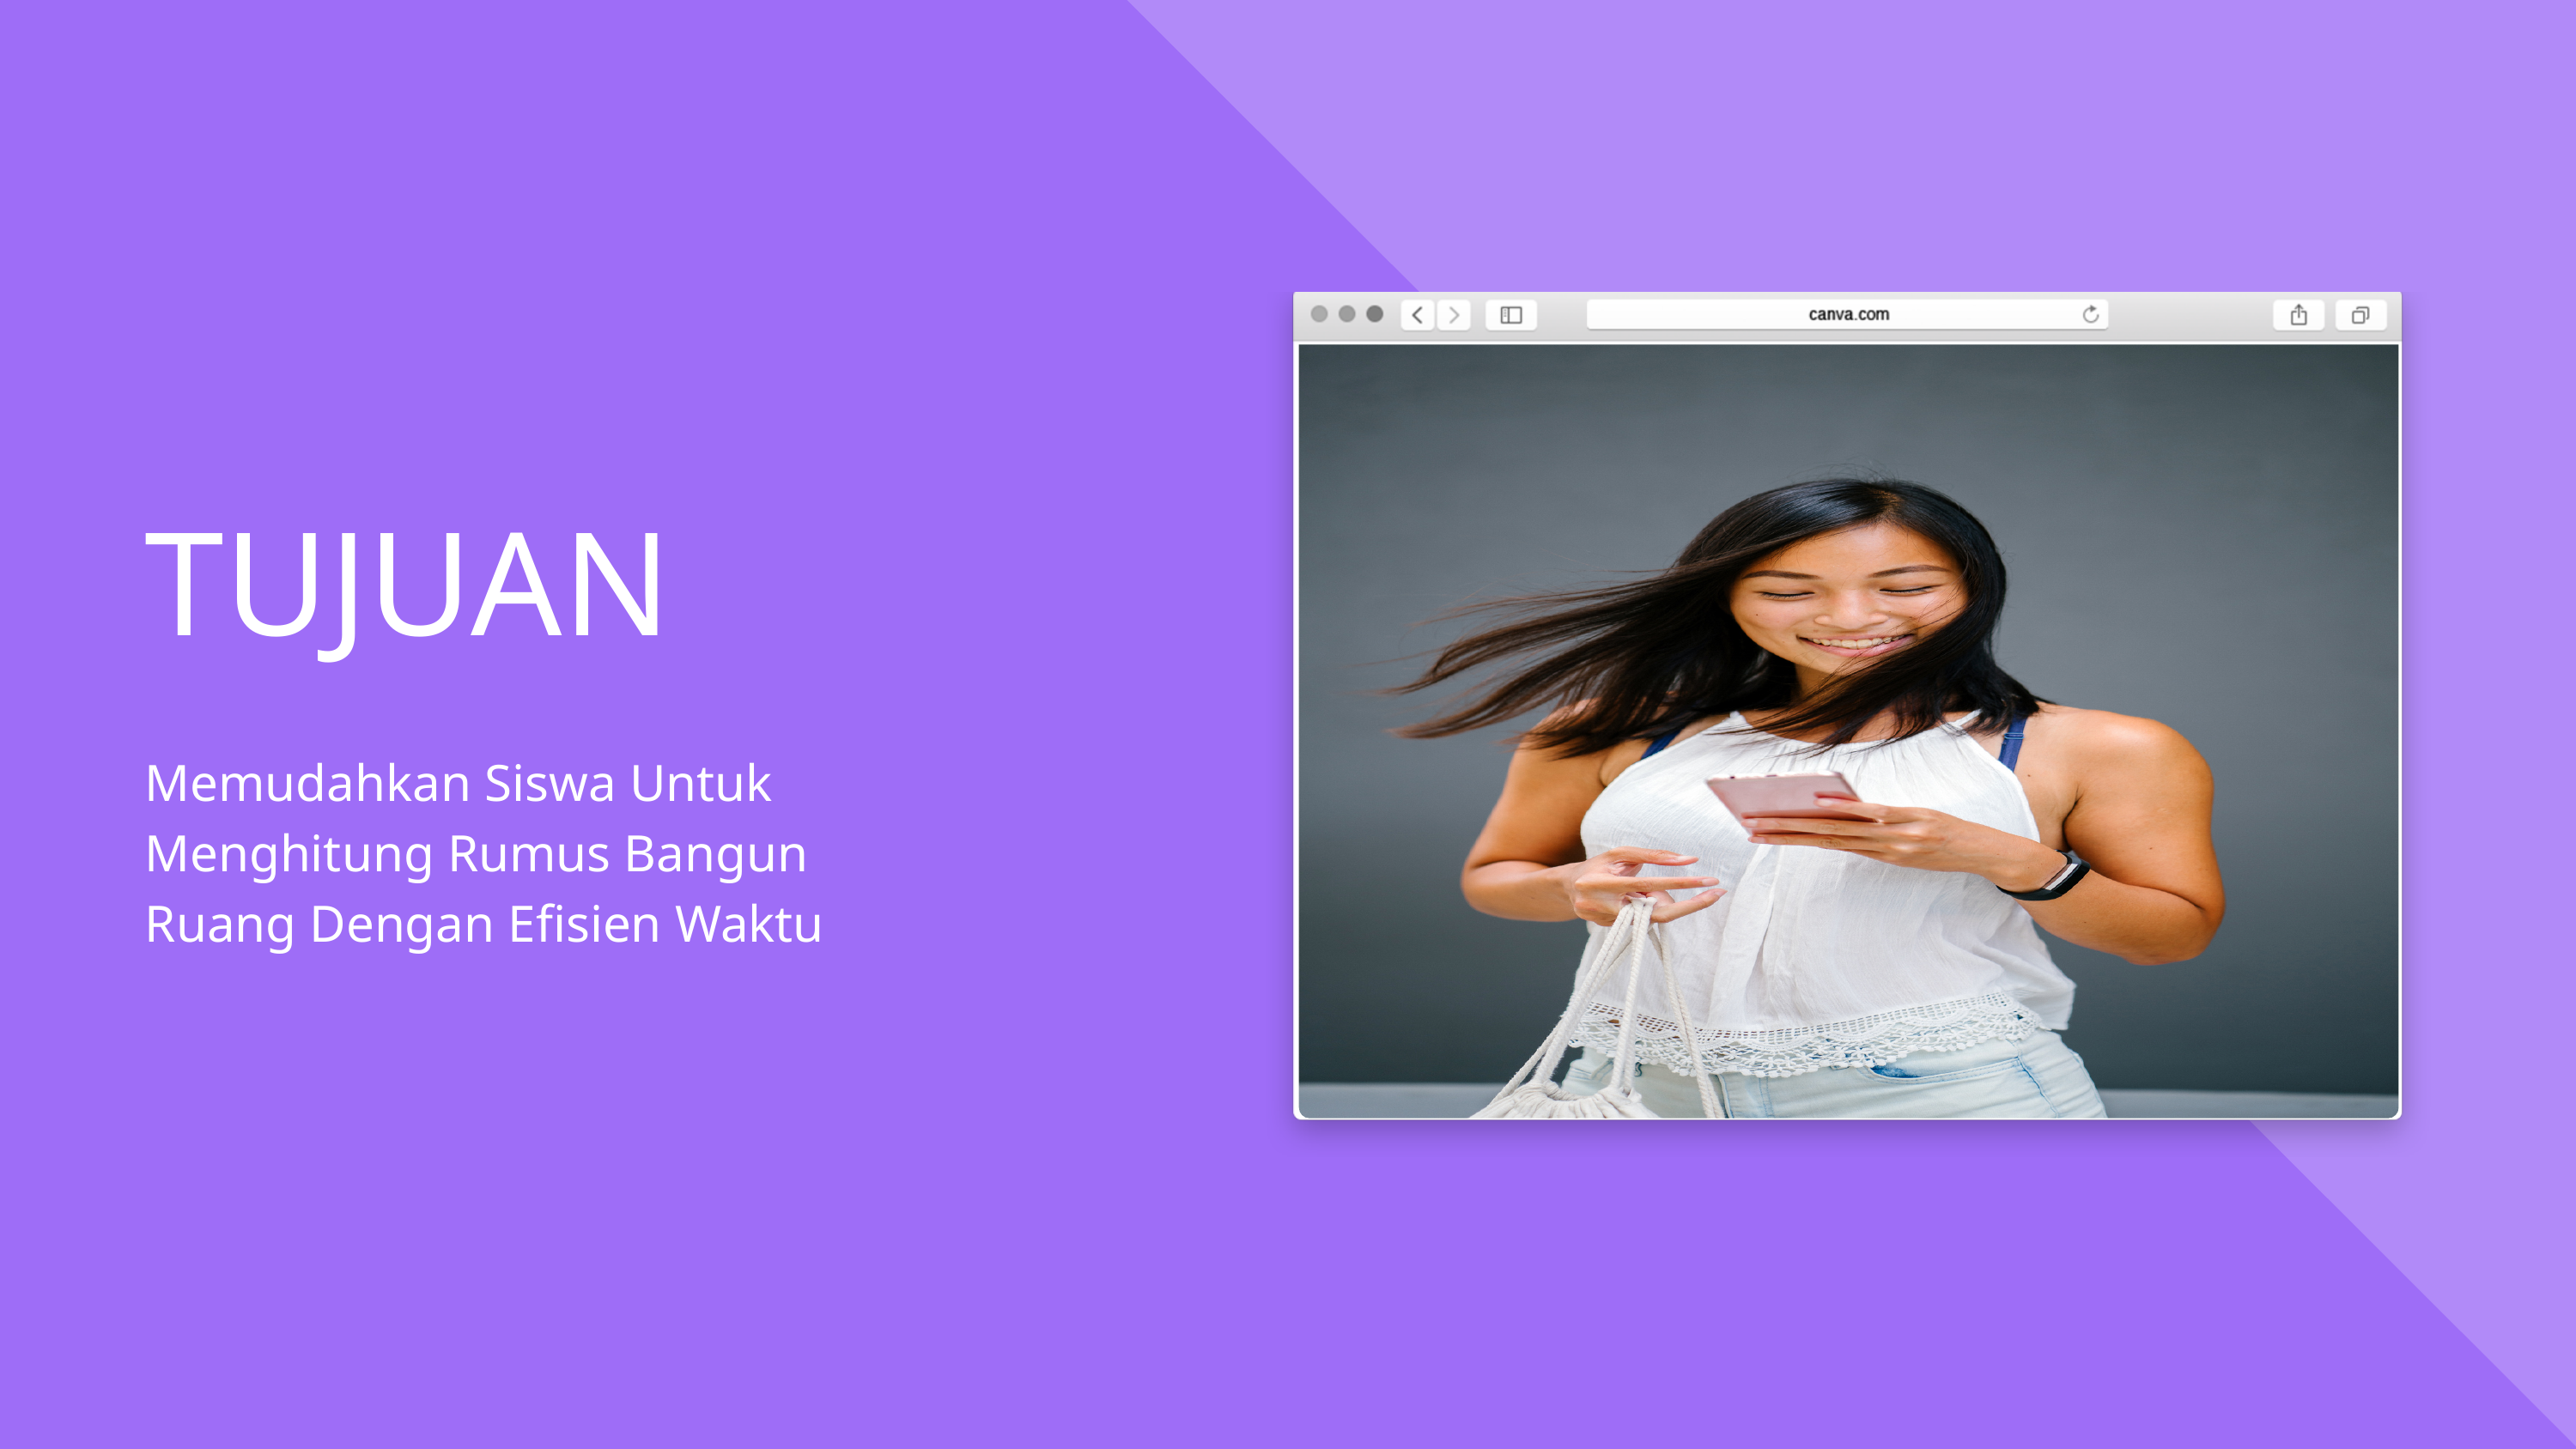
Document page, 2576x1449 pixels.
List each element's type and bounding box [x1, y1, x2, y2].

text_box [1124, 0, 2576, 1448]
text_box [1265, 292, 2432, 1157]
text_box [144, 521, 1078, 948]
